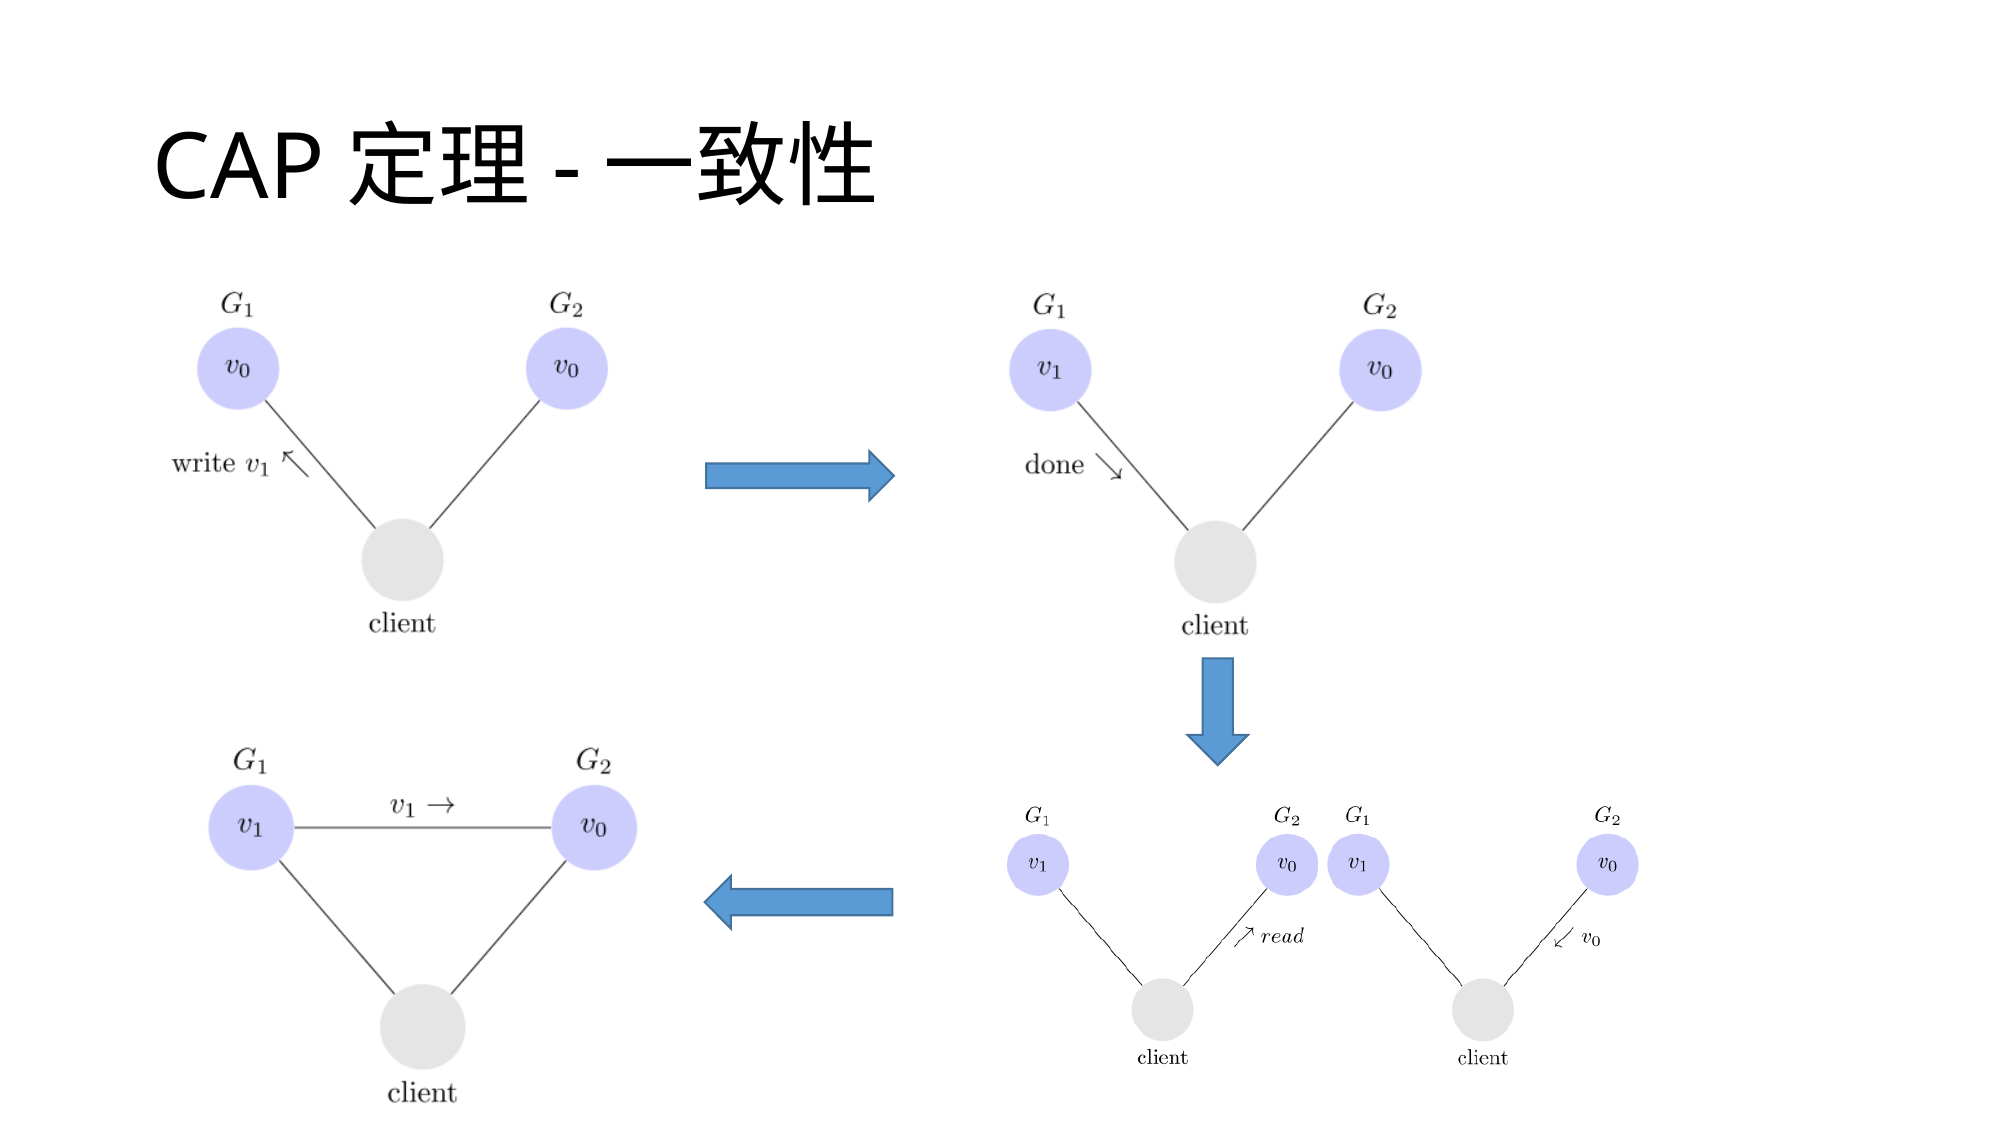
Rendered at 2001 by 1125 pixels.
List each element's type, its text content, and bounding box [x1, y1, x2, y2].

picture [999, 787, 1651, 1109]
picture [203, 731, 652, 1125]
text_box [705, 448, 896, 503]
text_box [703, 873, 894, 931]
title CAP定理-一致性 [137, 59, 1863, 278]
text_box [1184, 675, 1251, 767]
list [137, 277, 618, 659]
picture [999, 277, 1436, 675]
